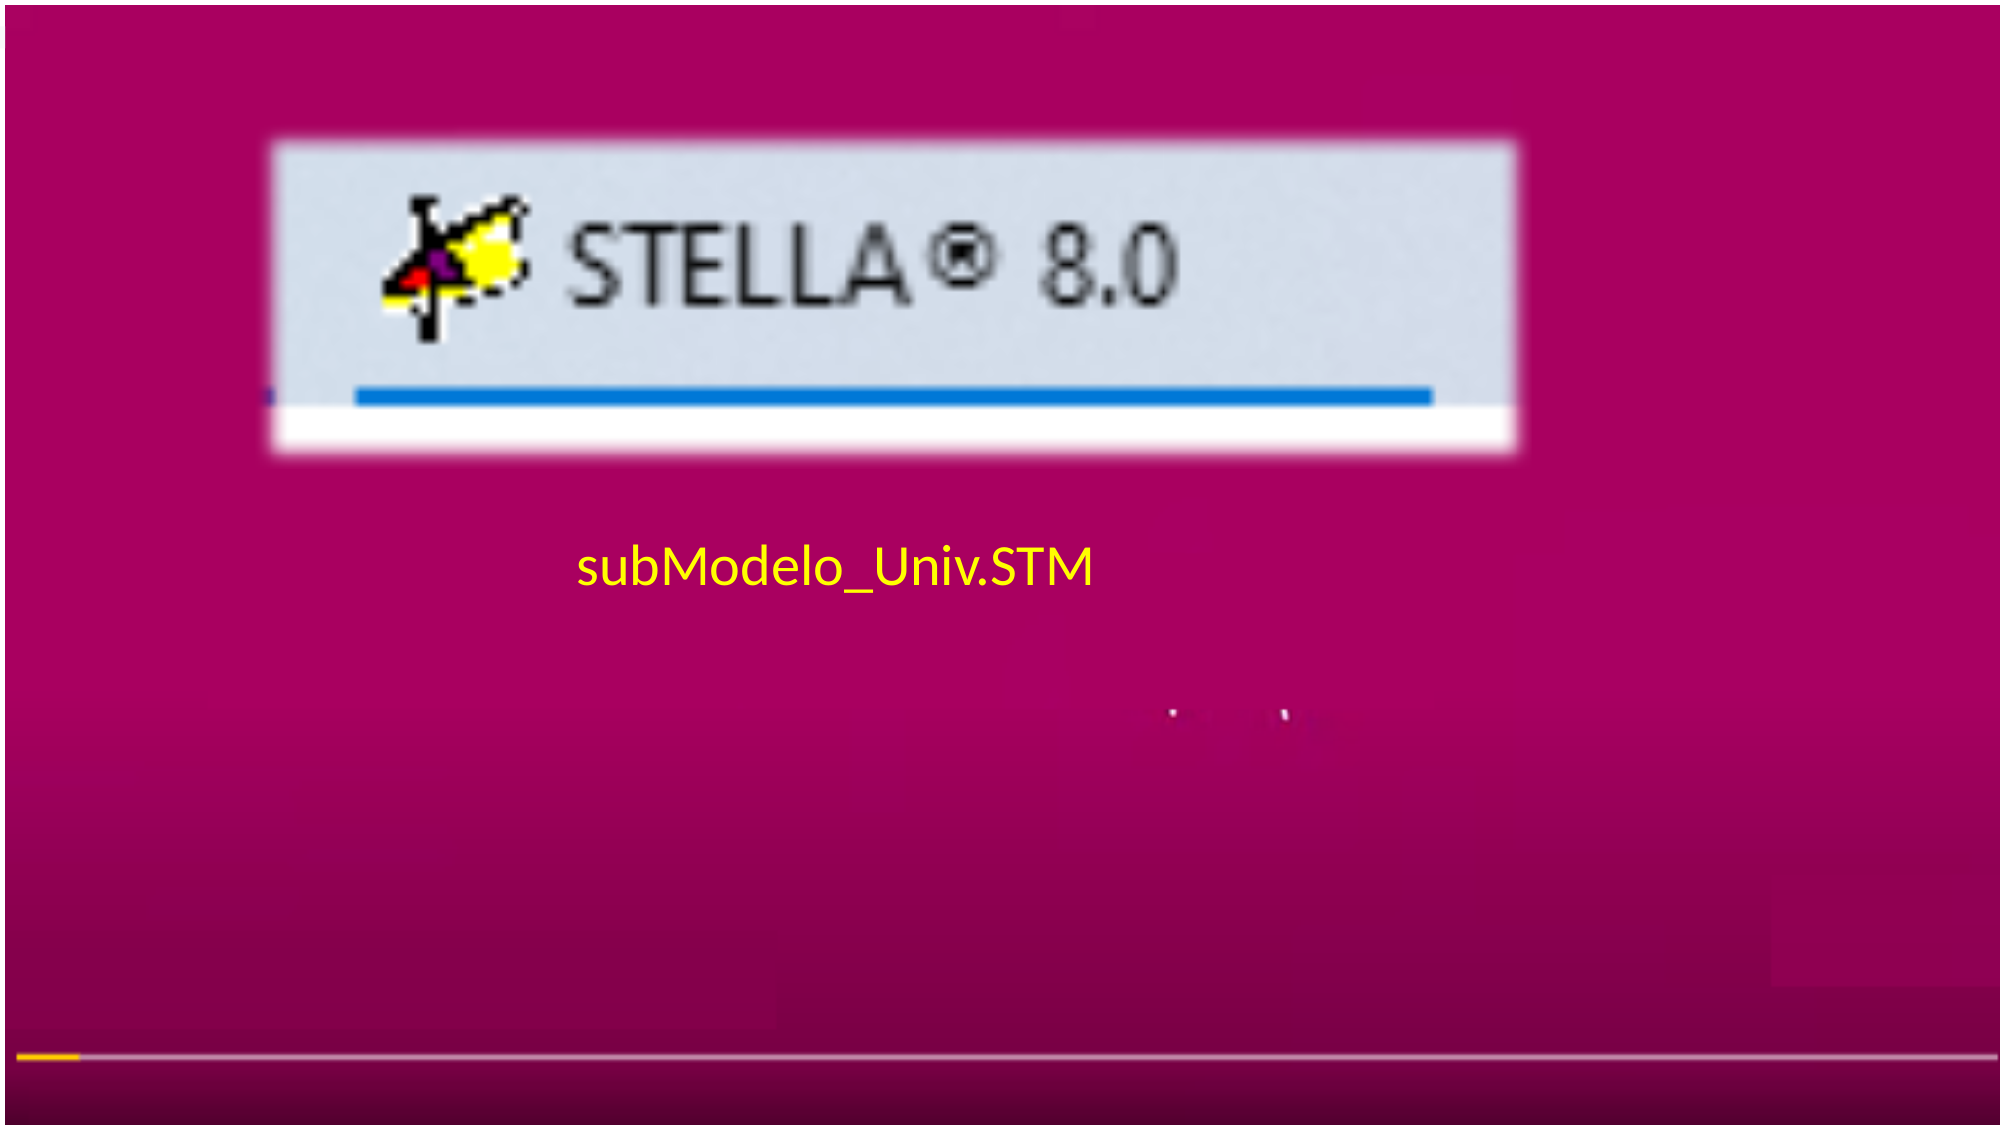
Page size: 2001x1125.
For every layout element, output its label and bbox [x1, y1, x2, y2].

text_box [0, 26, 5, 49]
picture [5, 5, 2000, 1125]
